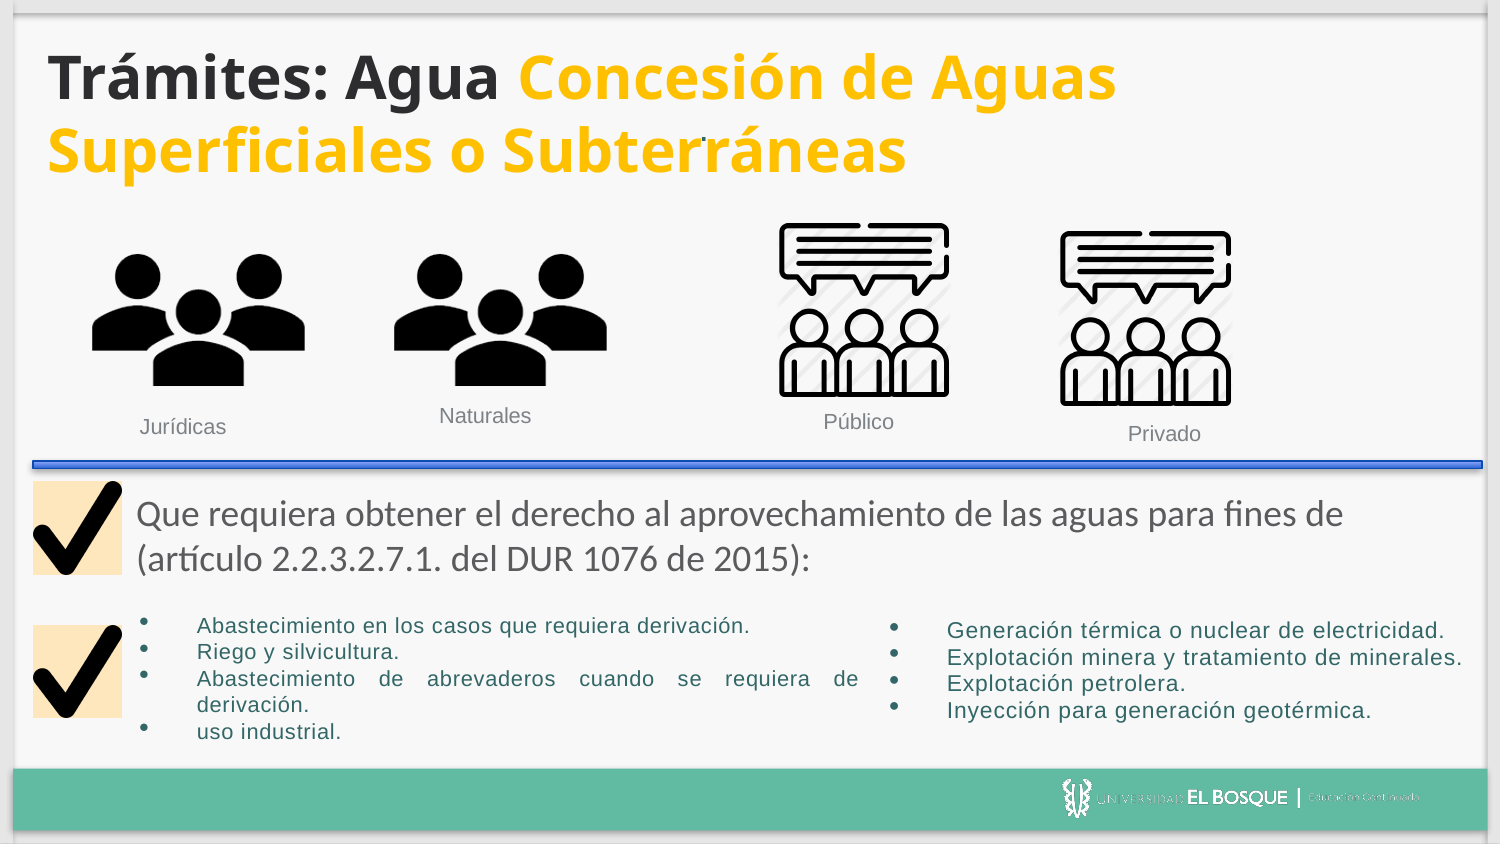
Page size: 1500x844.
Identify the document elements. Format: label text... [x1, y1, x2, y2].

text_box Que requiera obtener el derecho al aprovechamiento de las aguas para fines de (artículo 2.2.3.2.7.1. del DUR 1076 de 2015): [121, 481, 1453, 587]
text_box Público [753, 400, 965, 442]
text_box Abastecimiento en los casos que requiera derivación. Riego y silvicultura. Abastecimiento de abrevaderos cuando se requiera de derivación. uso industrial. [125, 603, 876, 752]
picture [1055, 769, 1425, 827]
picture [76, 198, 320, 442]
text_box [32, 460, 1483, 469]
picture [777, 223, 952, 398]
picture [32, 481, 122, 575]
title Trámites: Agua Concesión de Aguas Superficiales o Subterráneas [33, 31, 1483, 164]
picture [32, 624, 122, 719]
text_box Generación térmica o nuclear de electricidad. Explotación minera y tratamiento de minerales. Explotación petrolera. Inyección para generación geotérmica. [875, 609, 1500, 731]
text_box . [683, 115, 1434, 157]
picture [379, 198, 622, 442]
picture [1058, 231, 1233, 406]
text_box Privado [1058, 412, 1271, 454]
